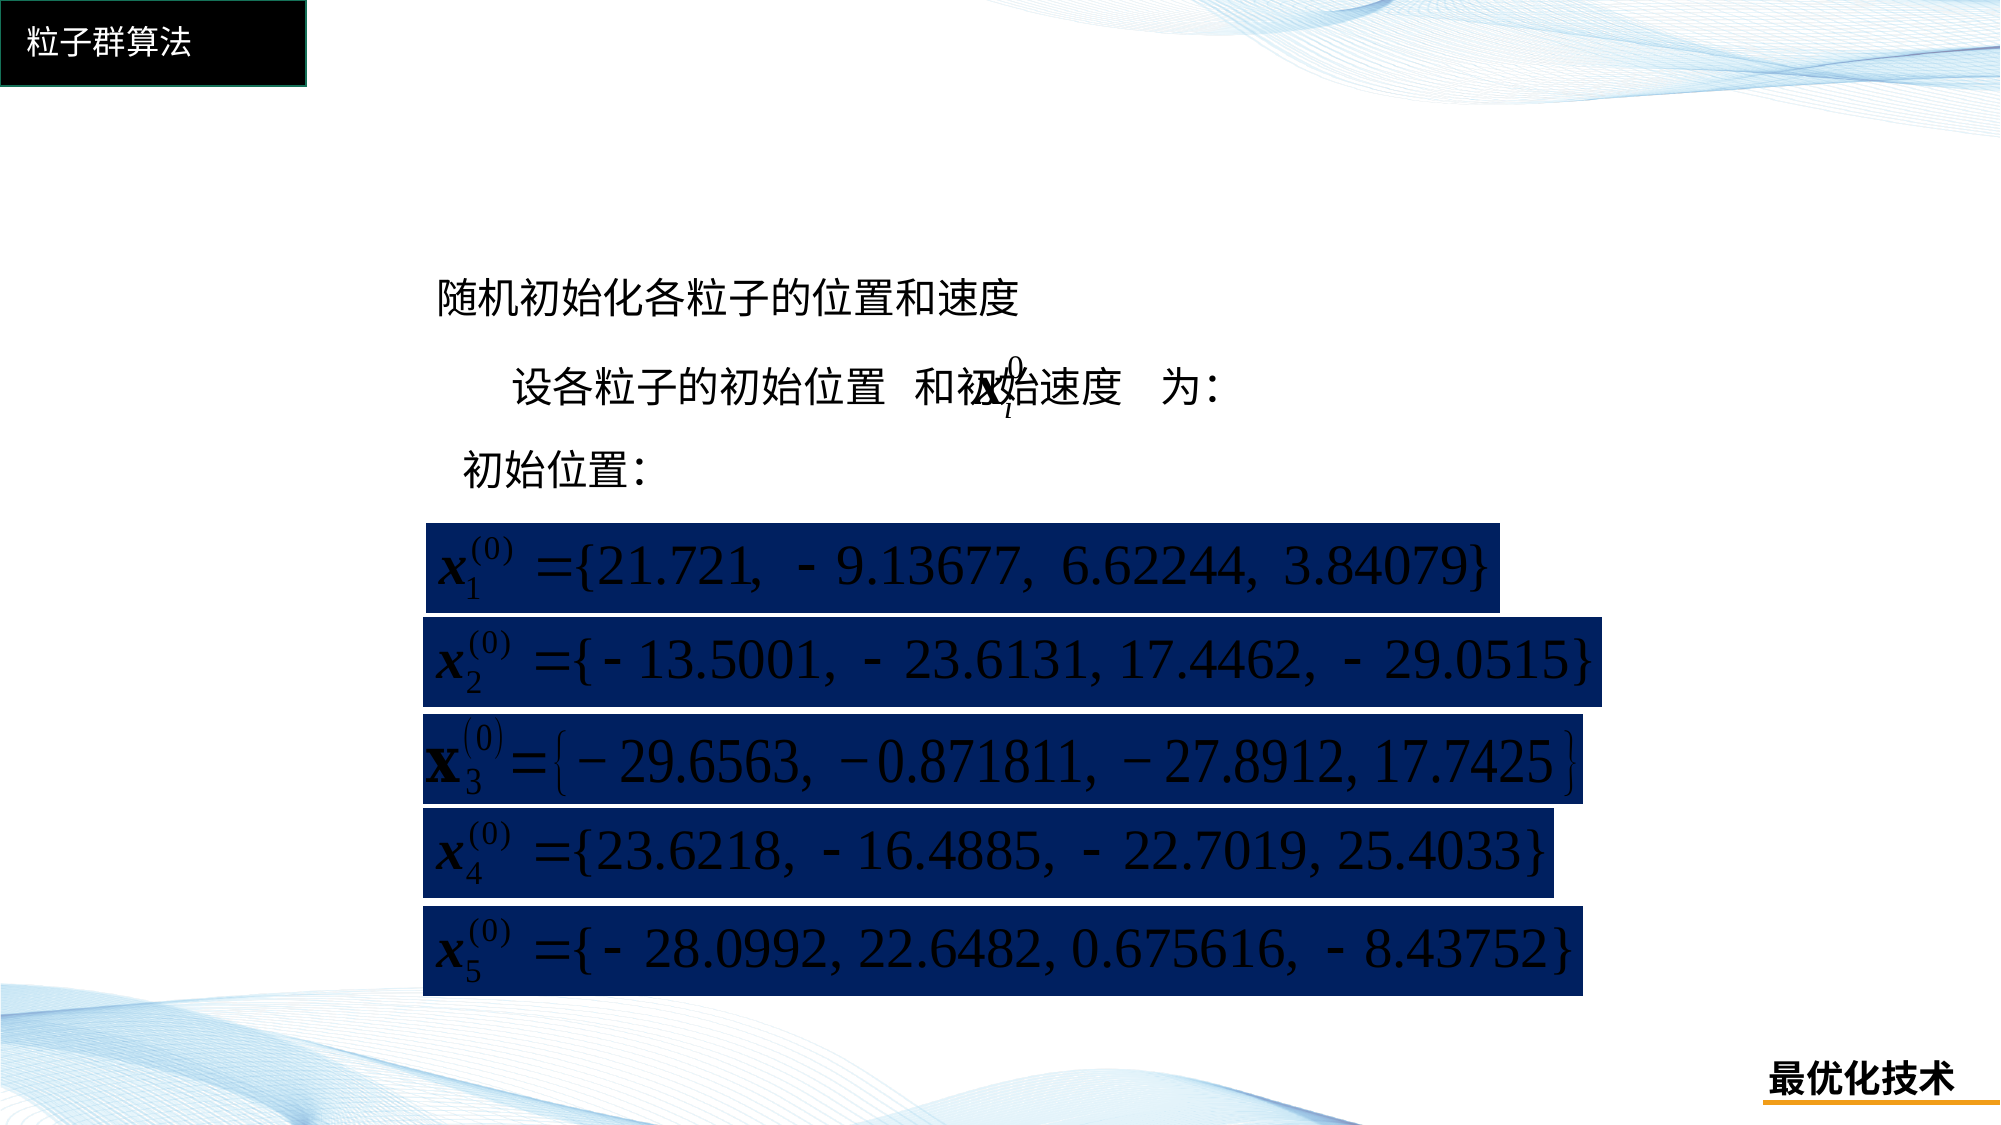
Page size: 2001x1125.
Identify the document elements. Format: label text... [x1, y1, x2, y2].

text_box 初始位置： [447, 436, 724, 502]
picture [885, 1, 1999, 148]
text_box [425, 522, 1500, 614]
text_box 粒子群算法 [11, 0, 1737, 87]
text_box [423, 905, 1583, 996]
text_box 随机初始化各粒子的位置和速度 [421, 264, 1073, 330]
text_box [423, 616, 1602, 707]
picture [2, 977, 1590, 1125]
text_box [418, 342, 1393, 433]
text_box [423, 807, 1555, 899]
